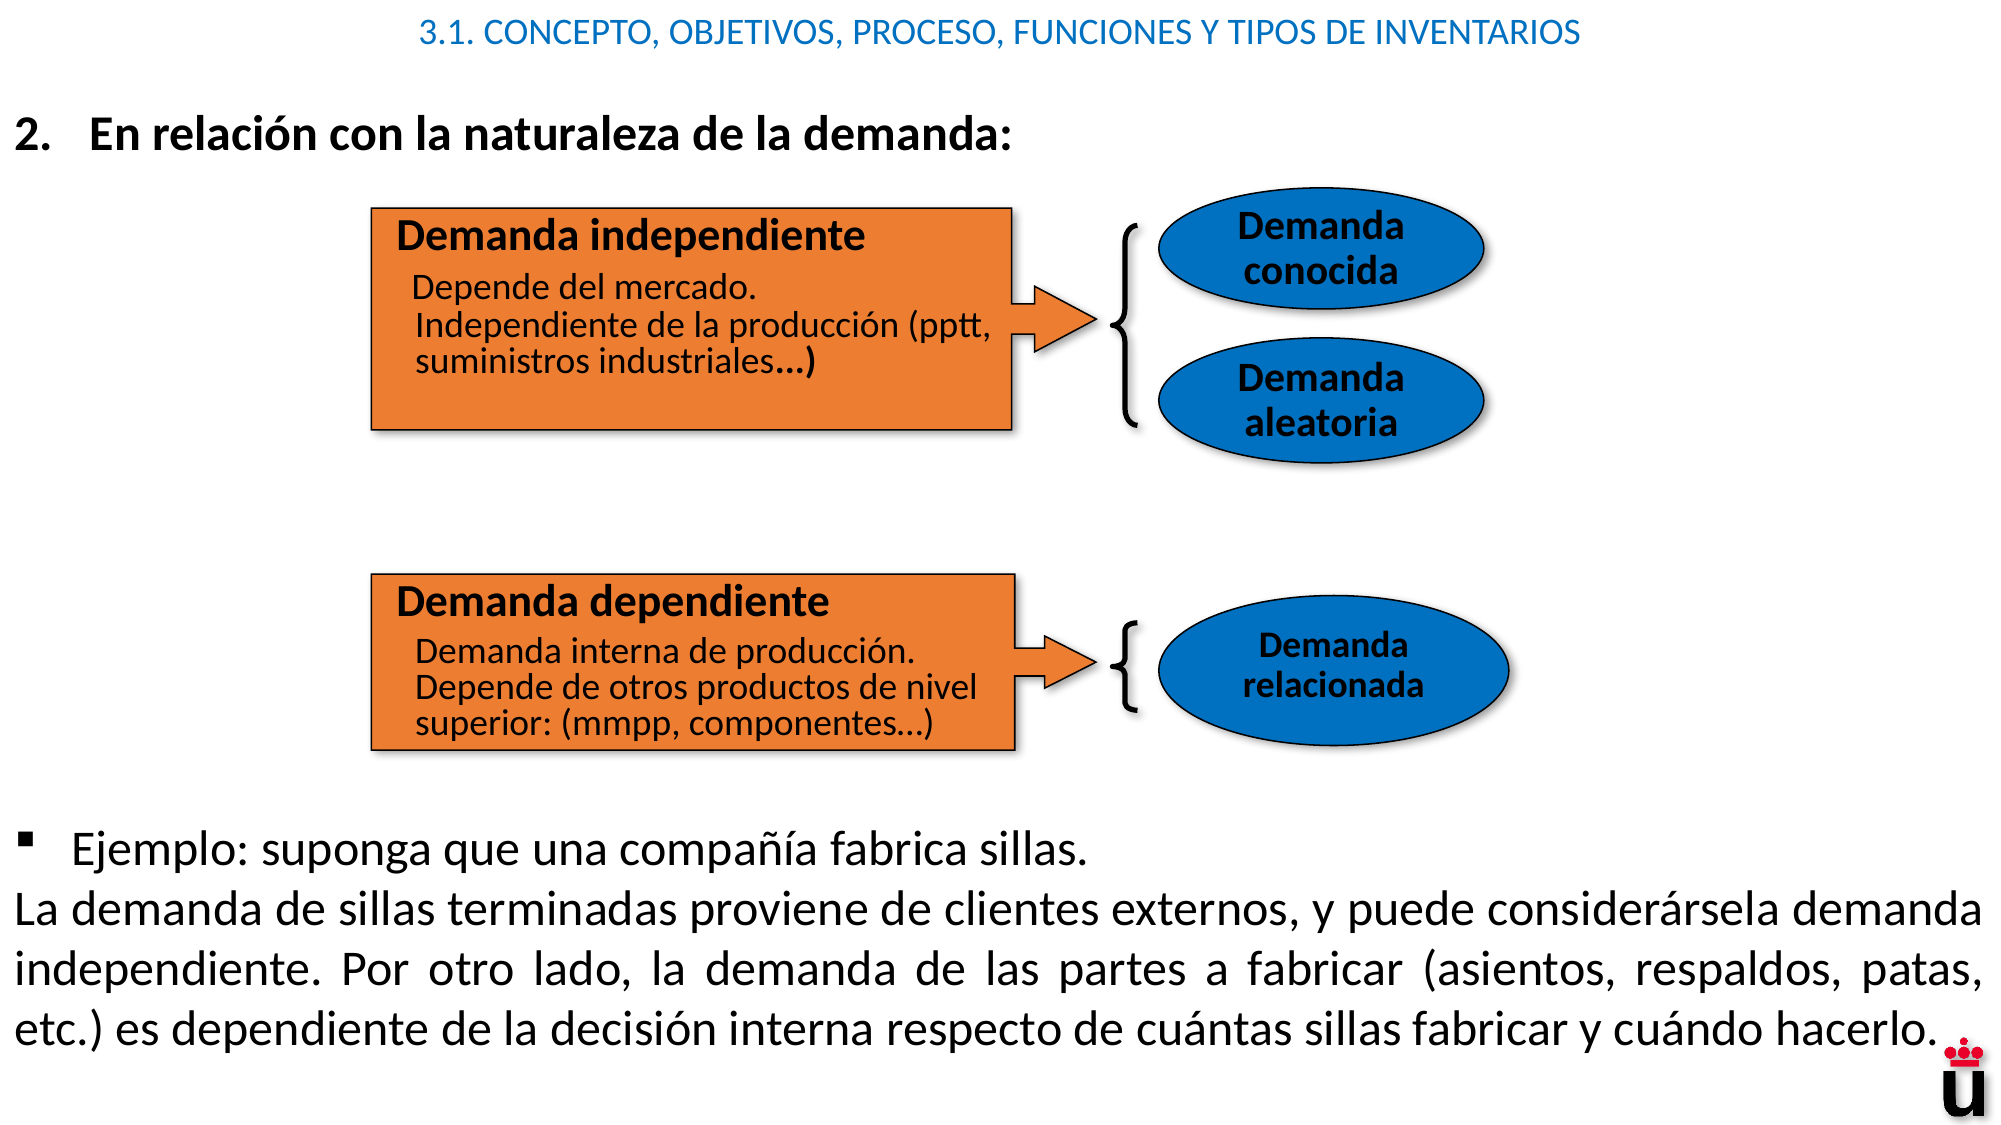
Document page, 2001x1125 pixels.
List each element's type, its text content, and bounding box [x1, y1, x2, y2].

text_box Ejemplo: suponga que una compañía fabrica sillas. La demanda de sillas terminadas proviene de clientes externos, y puede considerársela demanda independiente. Por otro lado, la demanda de las partes a fabricar (asientos, respaldos, patas, etc.) es dependiente de la decisión interna respecto de cuántas sillas fabricar y cuándo hacerlo. [0, 807, 2000, 1063]
text_box 3.1. CONCEPTO, OBJETIVOS, PROCESO, FUNCIONES Y TIPOS DE INVENTARIOS [0, 0, 2000, 60]
text_box Demanda relacionada [1158, 595, 1509, 746]
text_box [1112, 225, 1138, 426]
text_box Demanda independiente Depende del mercado. Independiente de la producción (pptt, suministros industriales...) [371, 208, 1097, 430]
text_box Demanda dependiente Demanda interna de producción. Depende de otros productos de nivel superior: (mmpp, componentes…) [371, 574, 1097, 751]
picture [1918, 1031, 2000, 1125]
text_box Demanda conocida [1158, 187, 1484, 309]
text_box [1112, 622, 1138, 711]
text_box En relación con la naturaleza de la demanda: [0, 92, 2000, 228]
text_box Demanda aleatoria [1158, 337, 1484, 463]
